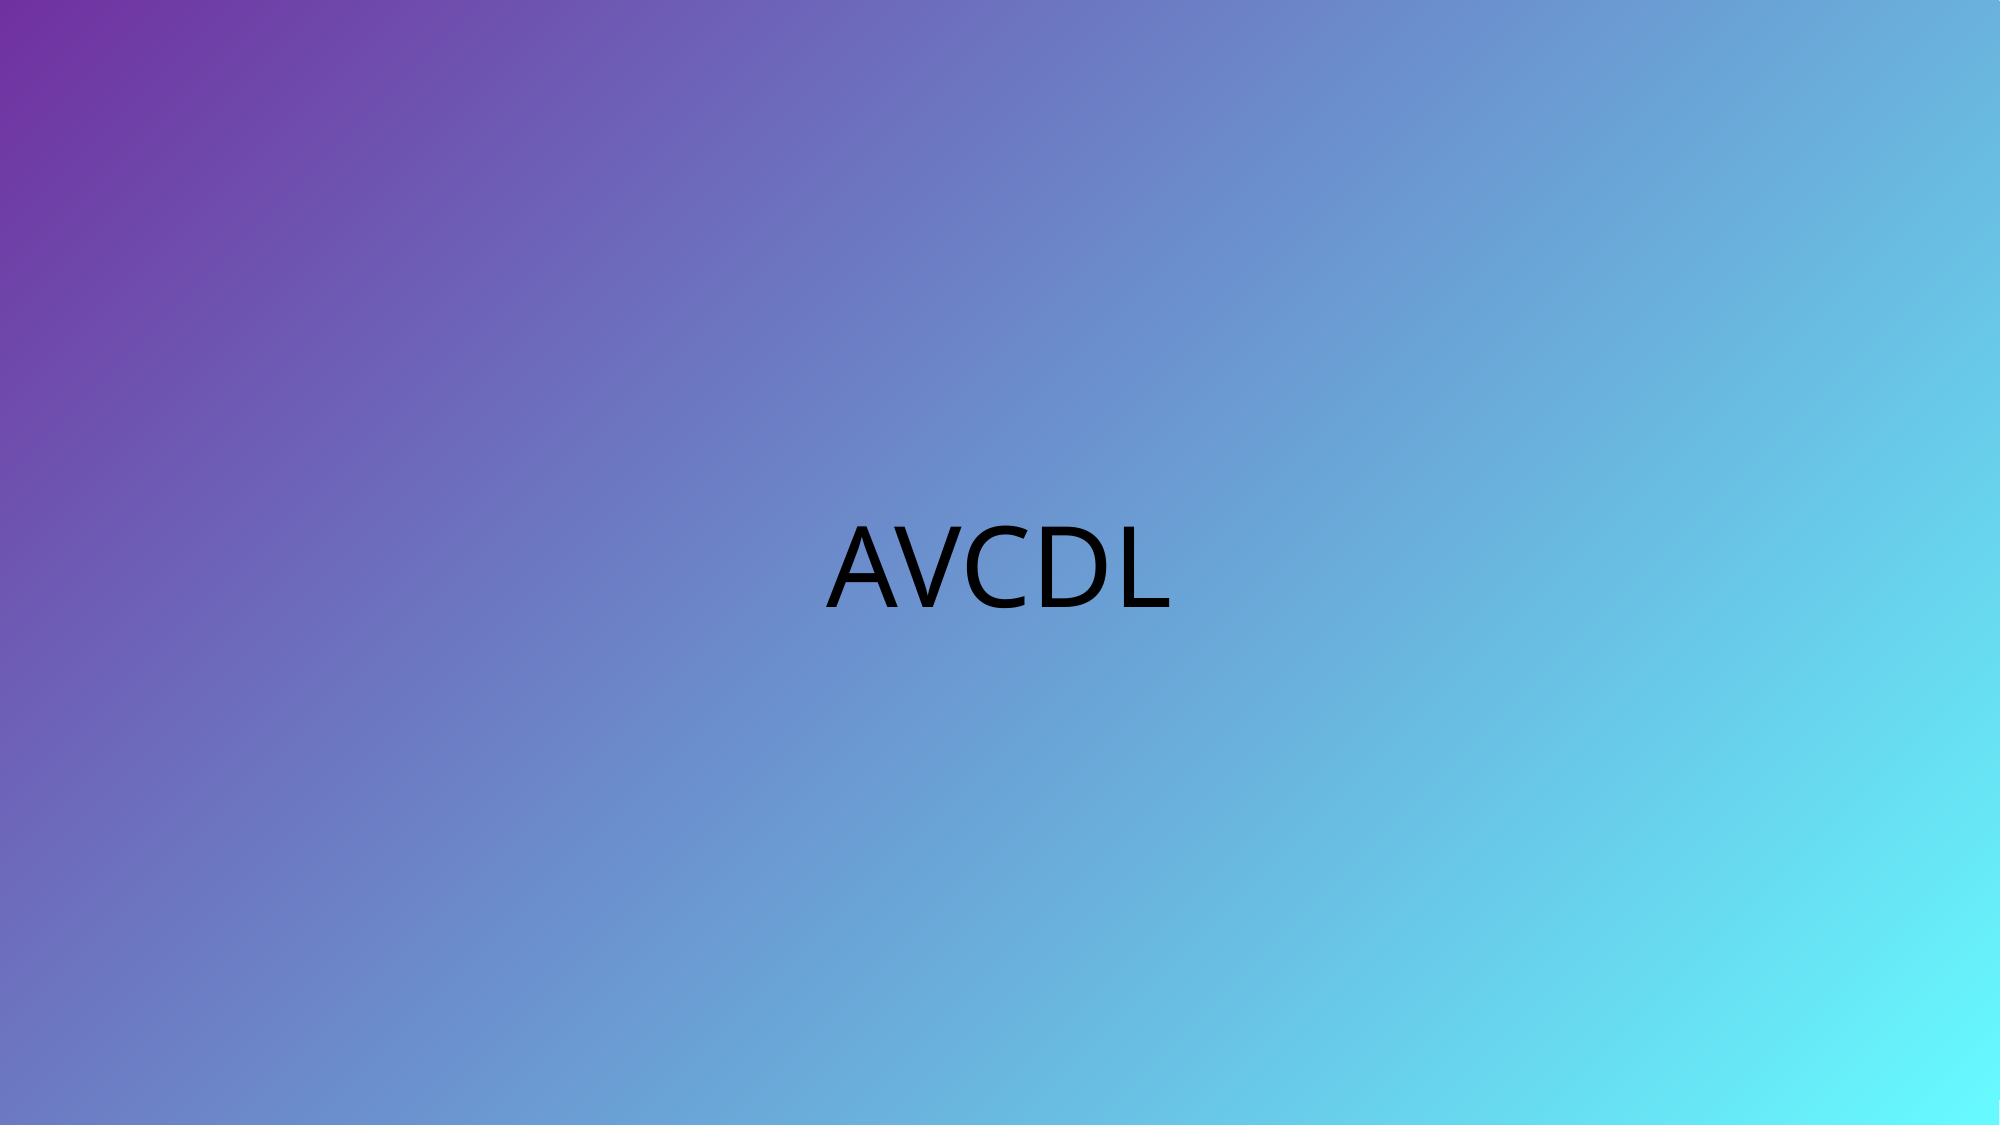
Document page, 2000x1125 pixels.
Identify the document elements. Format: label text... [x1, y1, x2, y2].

title AVCDL [0, 0, 2000, 1125]
